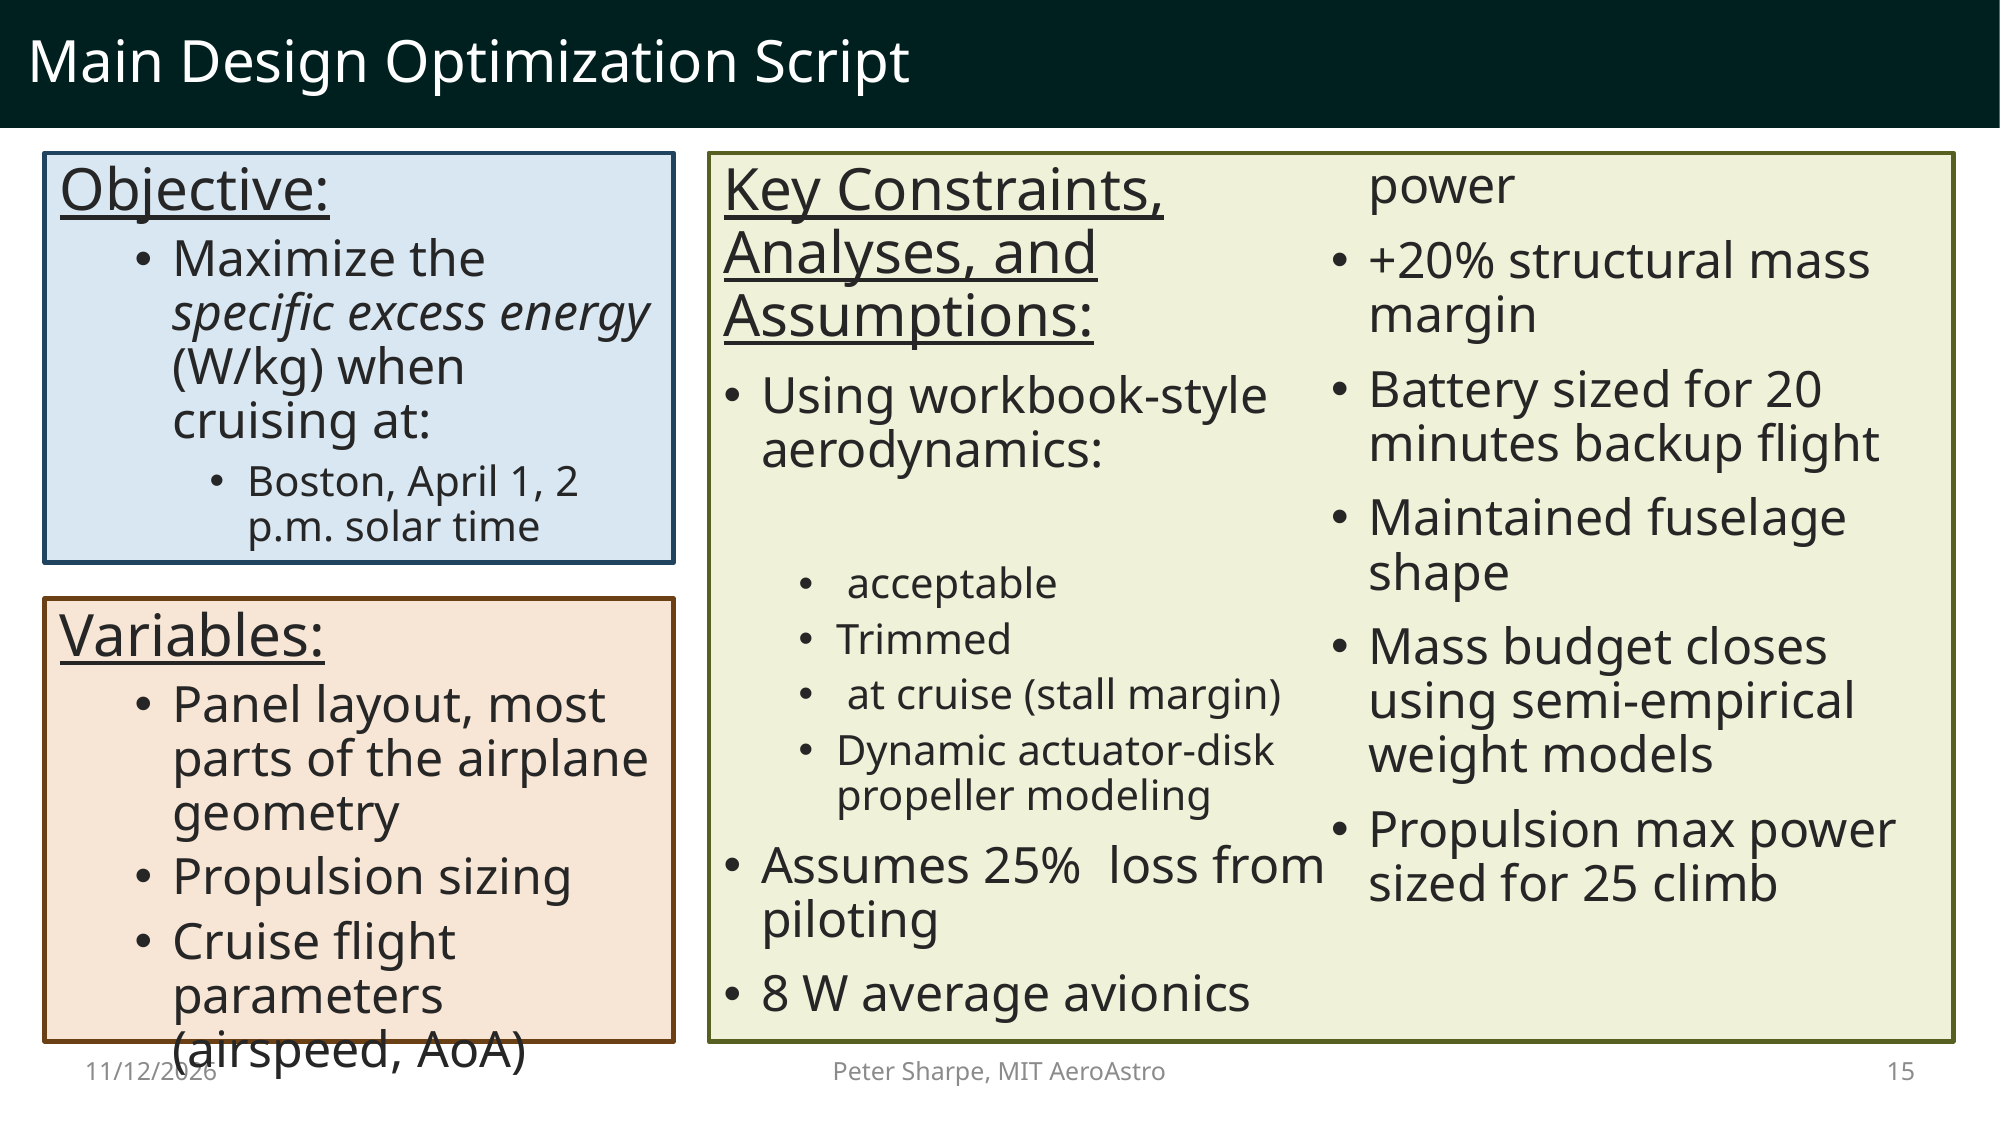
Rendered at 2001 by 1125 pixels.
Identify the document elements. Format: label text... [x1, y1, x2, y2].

list Variables: Panel layout, most parts of the airplane geometry Propulsion sizing Cruise flight parameters (airspeed, AoA) [42, 596, 676, 1044]
list Objective: Maximize the specific excess energy (W/kg) when cruising at: Boston, April 1, 2 p.m. solar time [42, 151, 676, 565]
title Main Design Optimization Script [12, 23, 1873, 105]
slide_number 15 [1733, 1044, 1931, 1103]
footer Peter Sharpe, MIT AeroAstro [287, 1042, 1713, 1103]
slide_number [69, 1044, 267, 1103]
